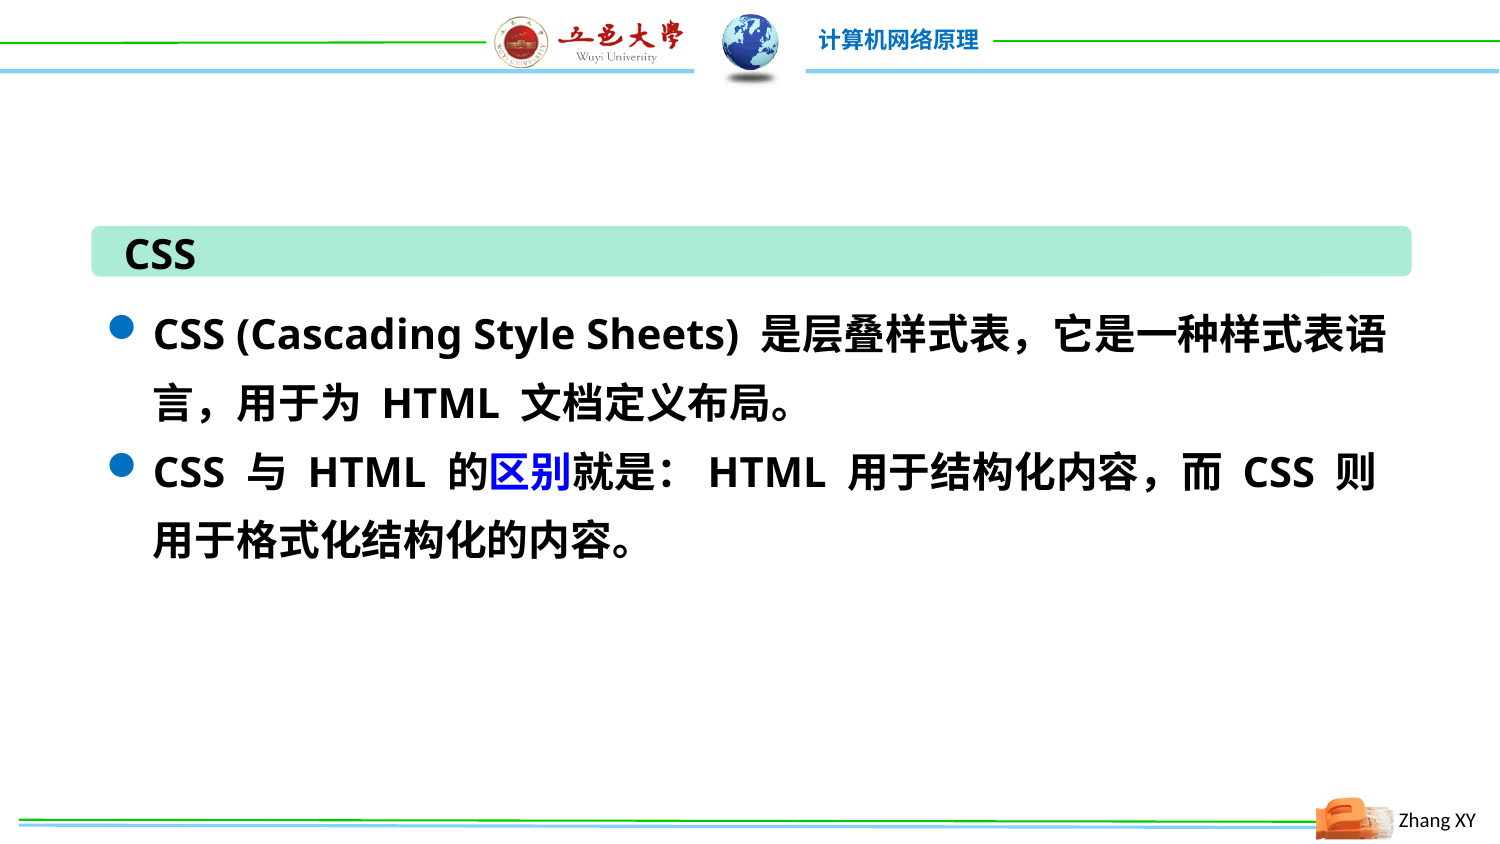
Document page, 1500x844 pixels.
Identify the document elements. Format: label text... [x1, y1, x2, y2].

text_box [91, 225, 109, 277]
text_box CSS [109, 220, 212, 286]
picture [1316, 796, 1394, 840]
picture [494, 15, 697, 69]
text_box [212, 225, 1412, 277]
picture [720, 12, 780, 88]
text_box CSS (Cascading Style Sheets) 是层叠样式表，它是一种样式表语言，用于为 HTML 文档定义布局。 CSS 与 HTML 的区别就是：HTML 用于结构化内容，而 CSS 则用于格式化结构化的内容。 [91, 281, 1412, 572]
